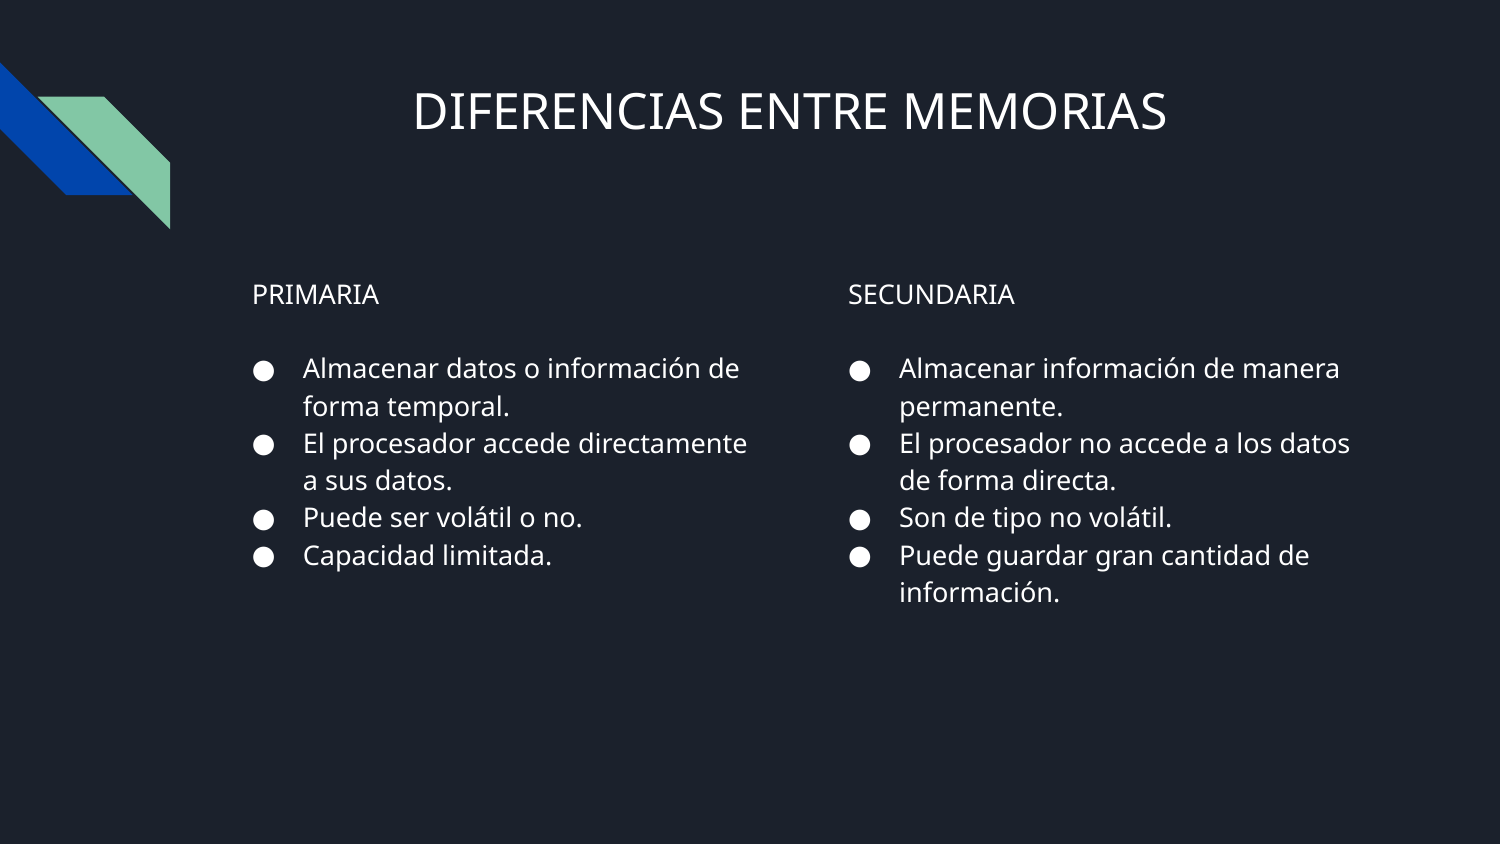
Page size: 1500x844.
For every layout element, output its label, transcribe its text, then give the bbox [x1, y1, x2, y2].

list SECUNDARIA Almacenar información de manera permanente. El procesador no accede a los datos de forma directa. Son de tipo no volátil. Puede guardar gran cantidad de información. [809, 257, 1368, 735]
title DIFERENCIAS ENTRE MEMORIAS [212, 64, 1368, 215]
list PRIMARIA Almacenar datos o información de forma temporal. El procesador accede directamente a sus datos. Puede ser volátil o no. Capacidad limitada. [212, 257, 772, 735]
